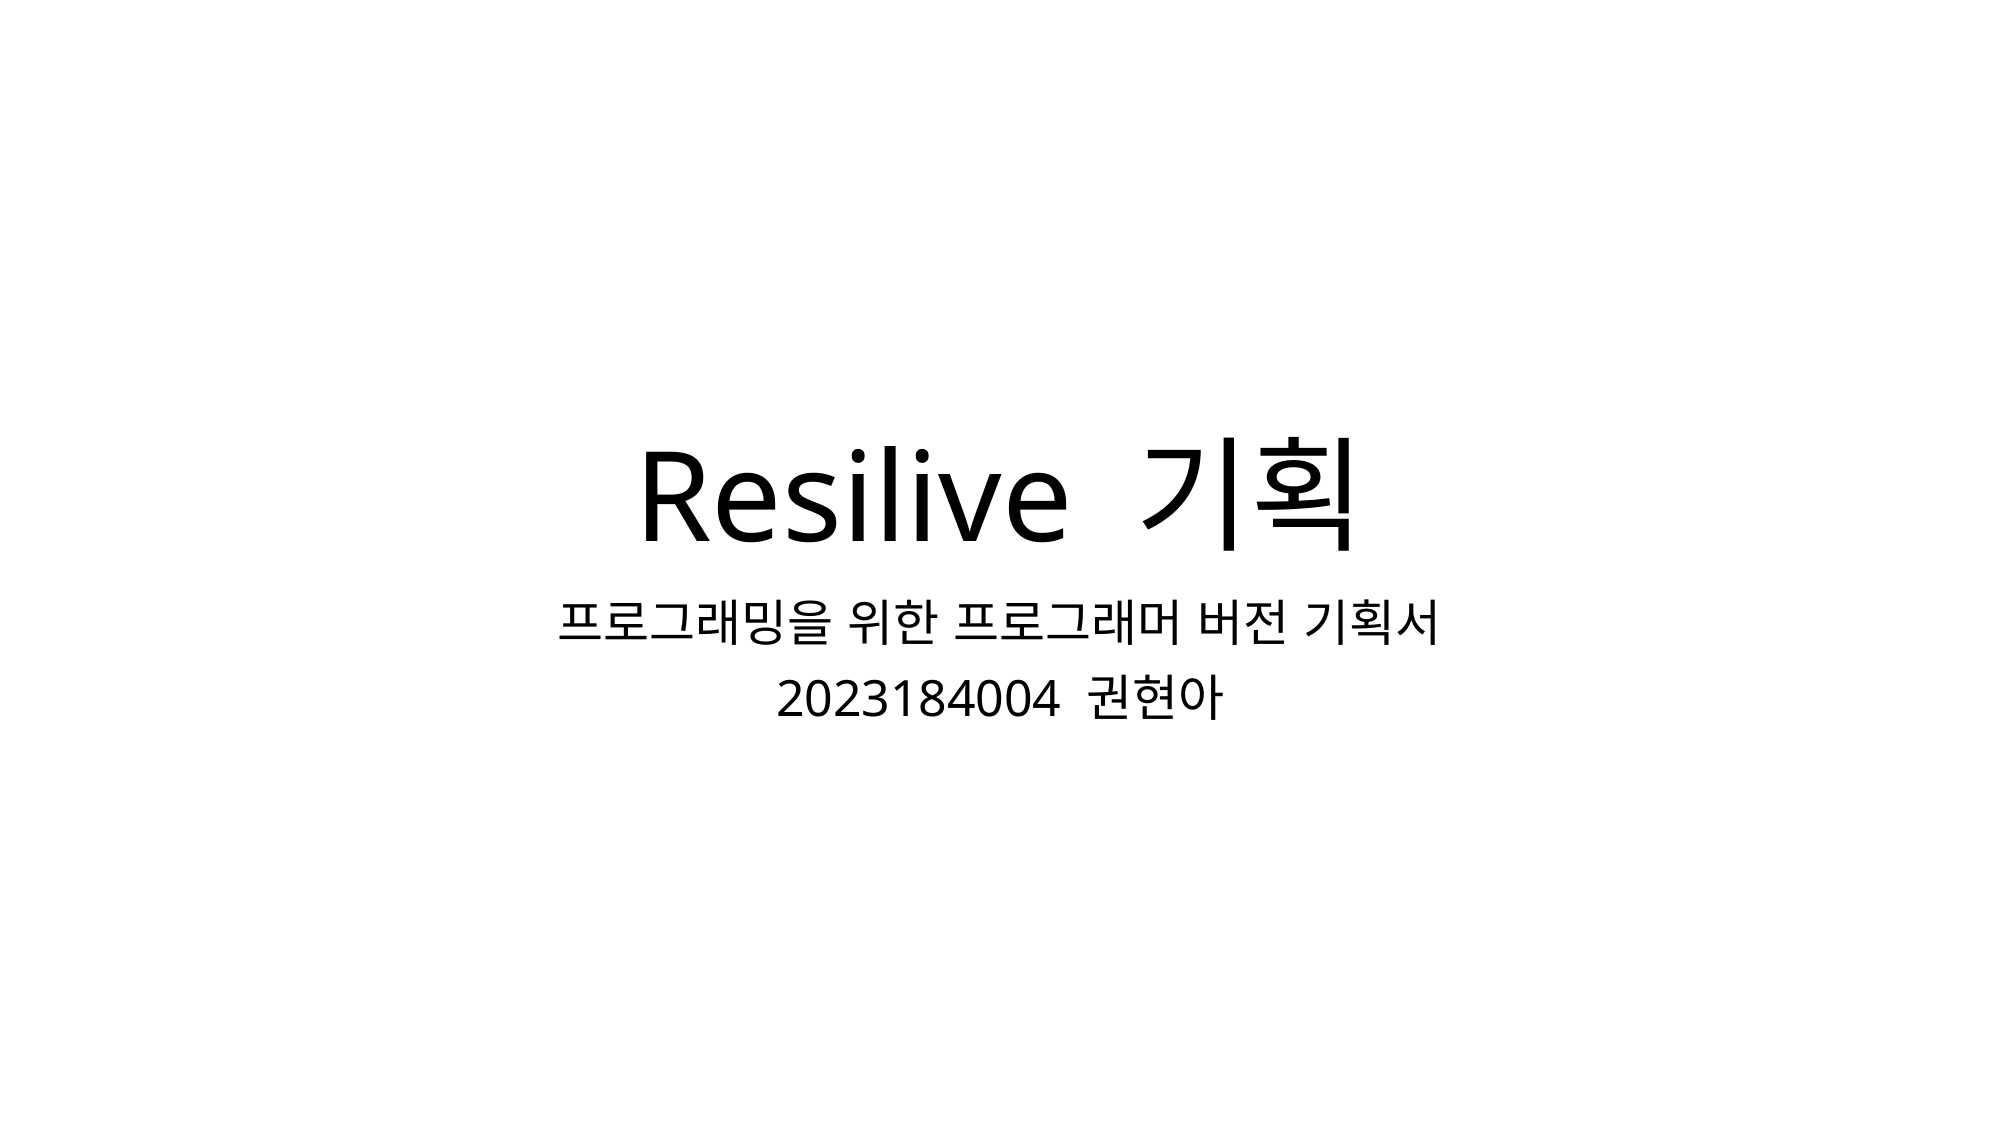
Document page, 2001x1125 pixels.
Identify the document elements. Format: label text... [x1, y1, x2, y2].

subtitle 프로그래밍을 위한 프로그래머 버전 기획서 2023184004 권현아 [249, 590, 1750, 863]
title Resilive 기획 [249, 184, 1750, 576]
